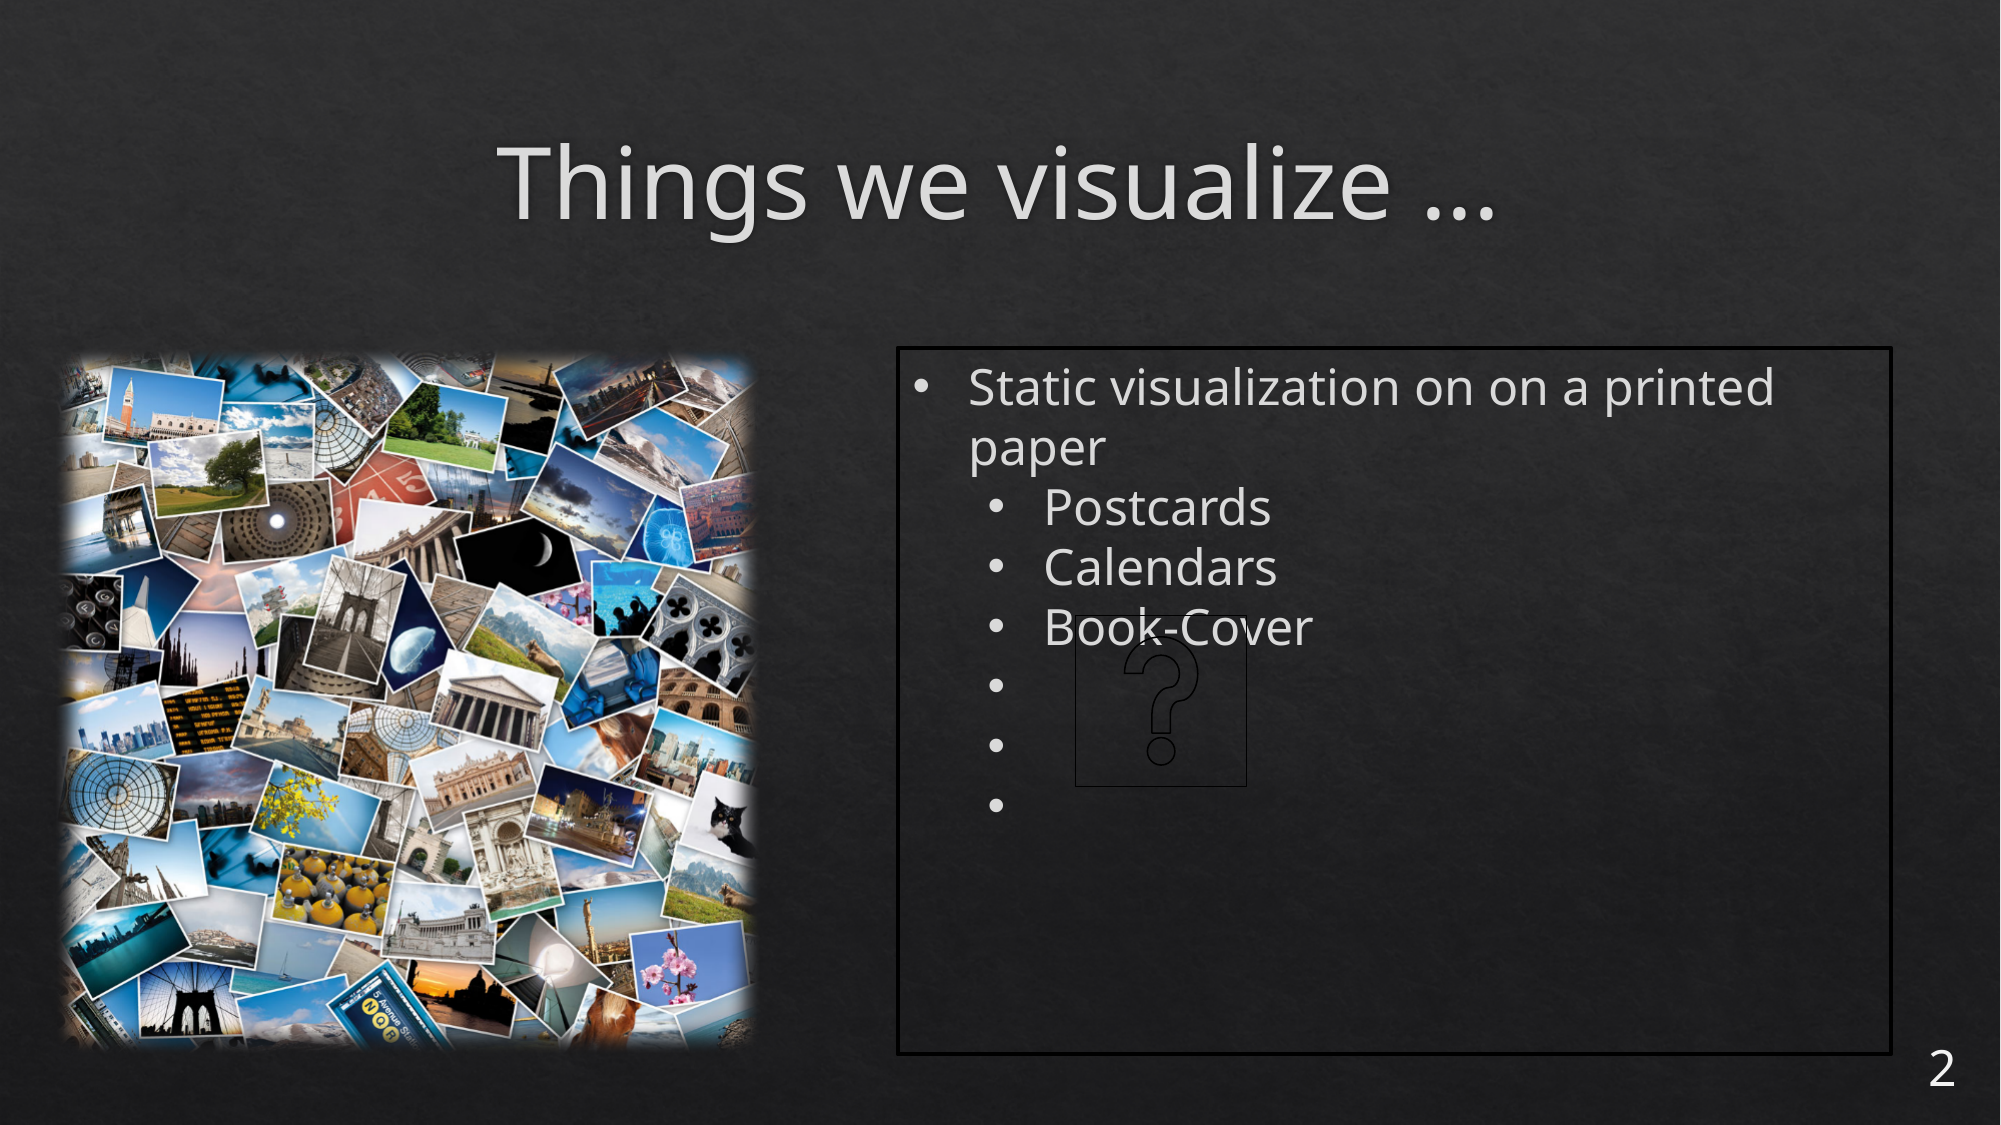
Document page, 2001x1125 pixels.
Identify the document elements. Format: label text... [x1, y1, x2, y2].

slide_number 2 [1848, 1041, 1972, 1101]
text_box [1075, 615, 1247, 787]
text_box [386, 0, 1937, 300]
text_box Static visualization on on a printed paper Postcards Calendars Book-Cover [896, 346, 1893, 1056]
picture [54, 347, 762, 1055]
title Things we visualize ... [149, 99, 1849, 260]
